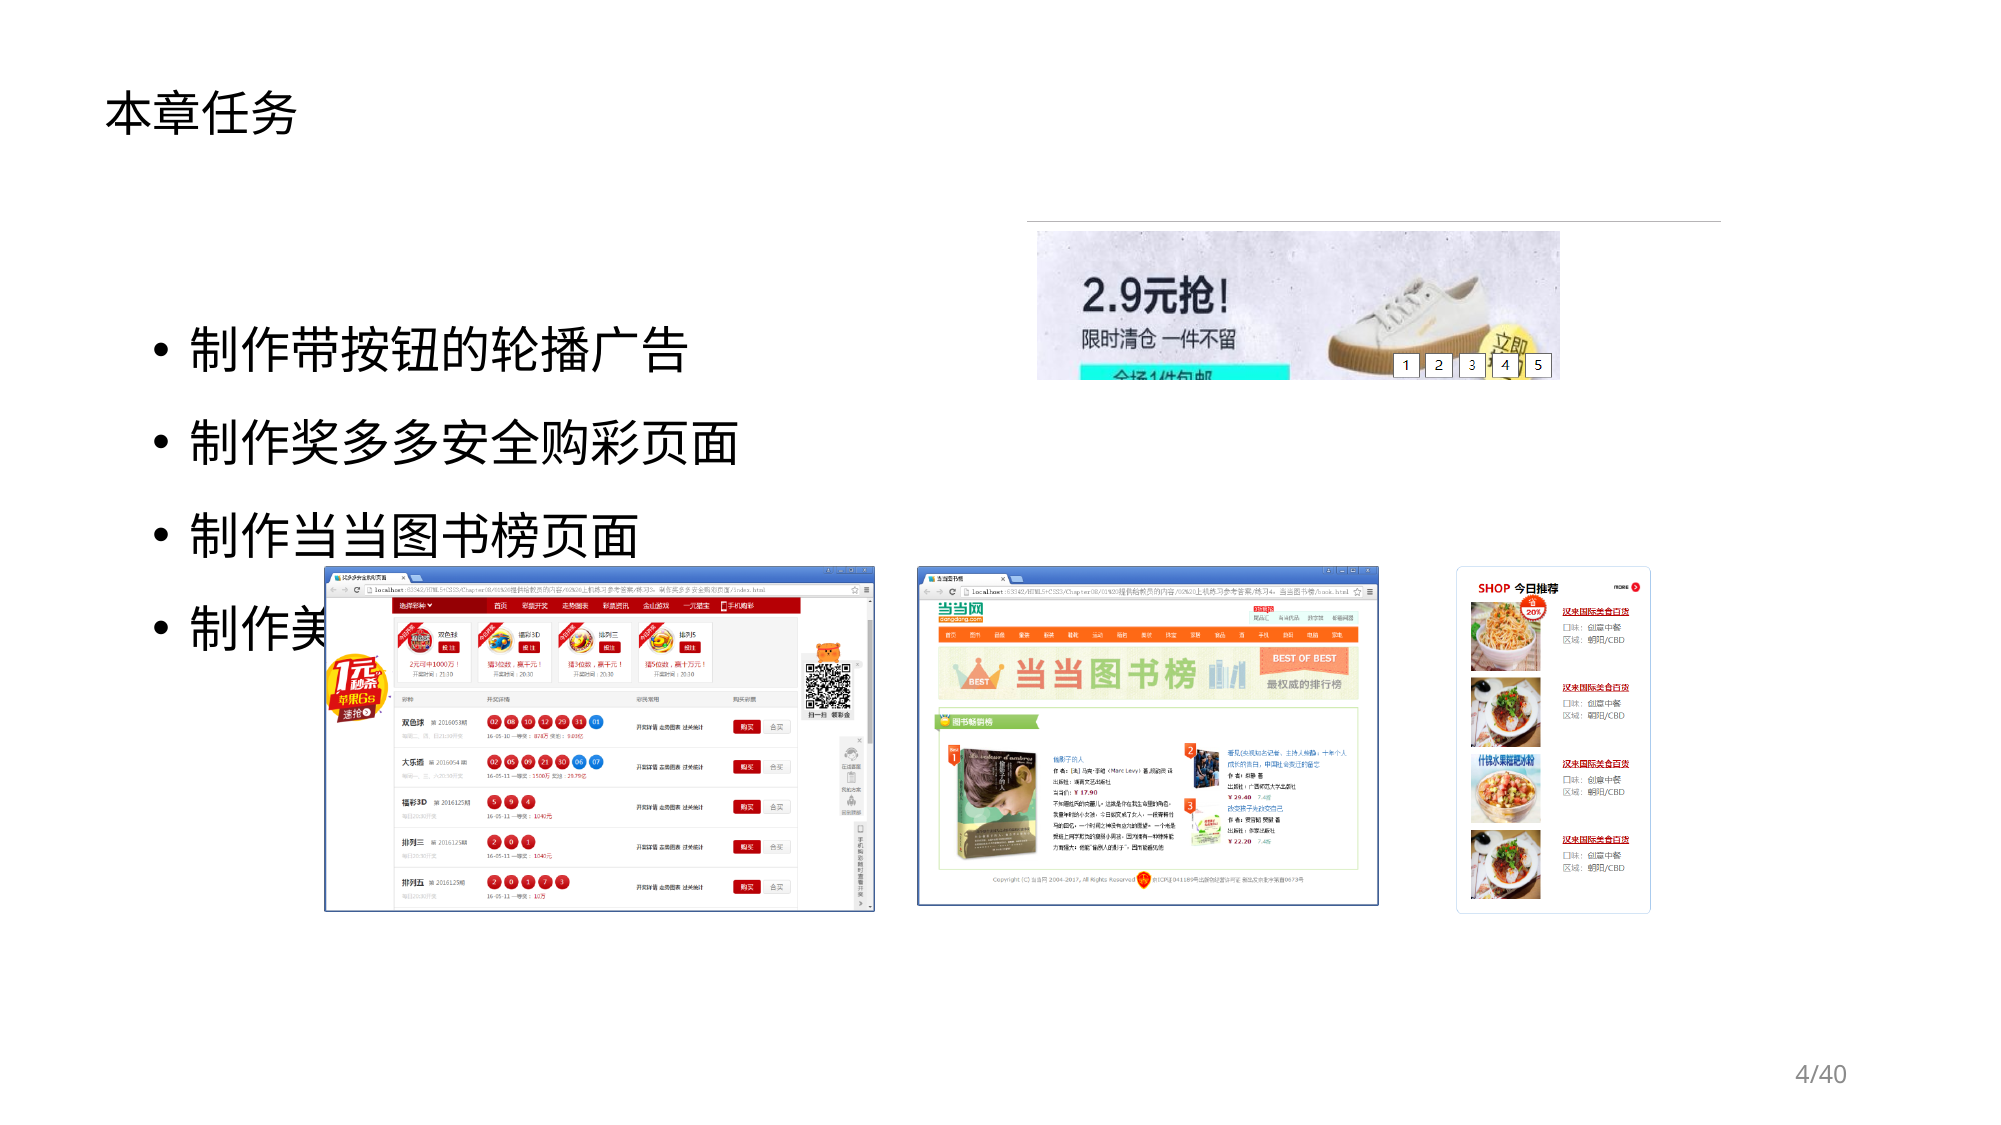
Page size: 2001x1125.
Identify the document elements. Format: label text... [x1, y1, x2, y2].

picture [324, 566, 875, 912]
title 本章任务 [89, 63, 588, 149]
picture [1027, 220, 1721, 493]
list 制作带按钮的轮播广告 制作奖多多安全购彩页面 制作当当图书榜页面 制作美食今日推荐 [137, 299, 1863, 1014]
picture [1437, 559, 1671, 937]
slide_number /40 [1412, 1042, 1863, 1103]
picture [917, 566, 1379, 906]
